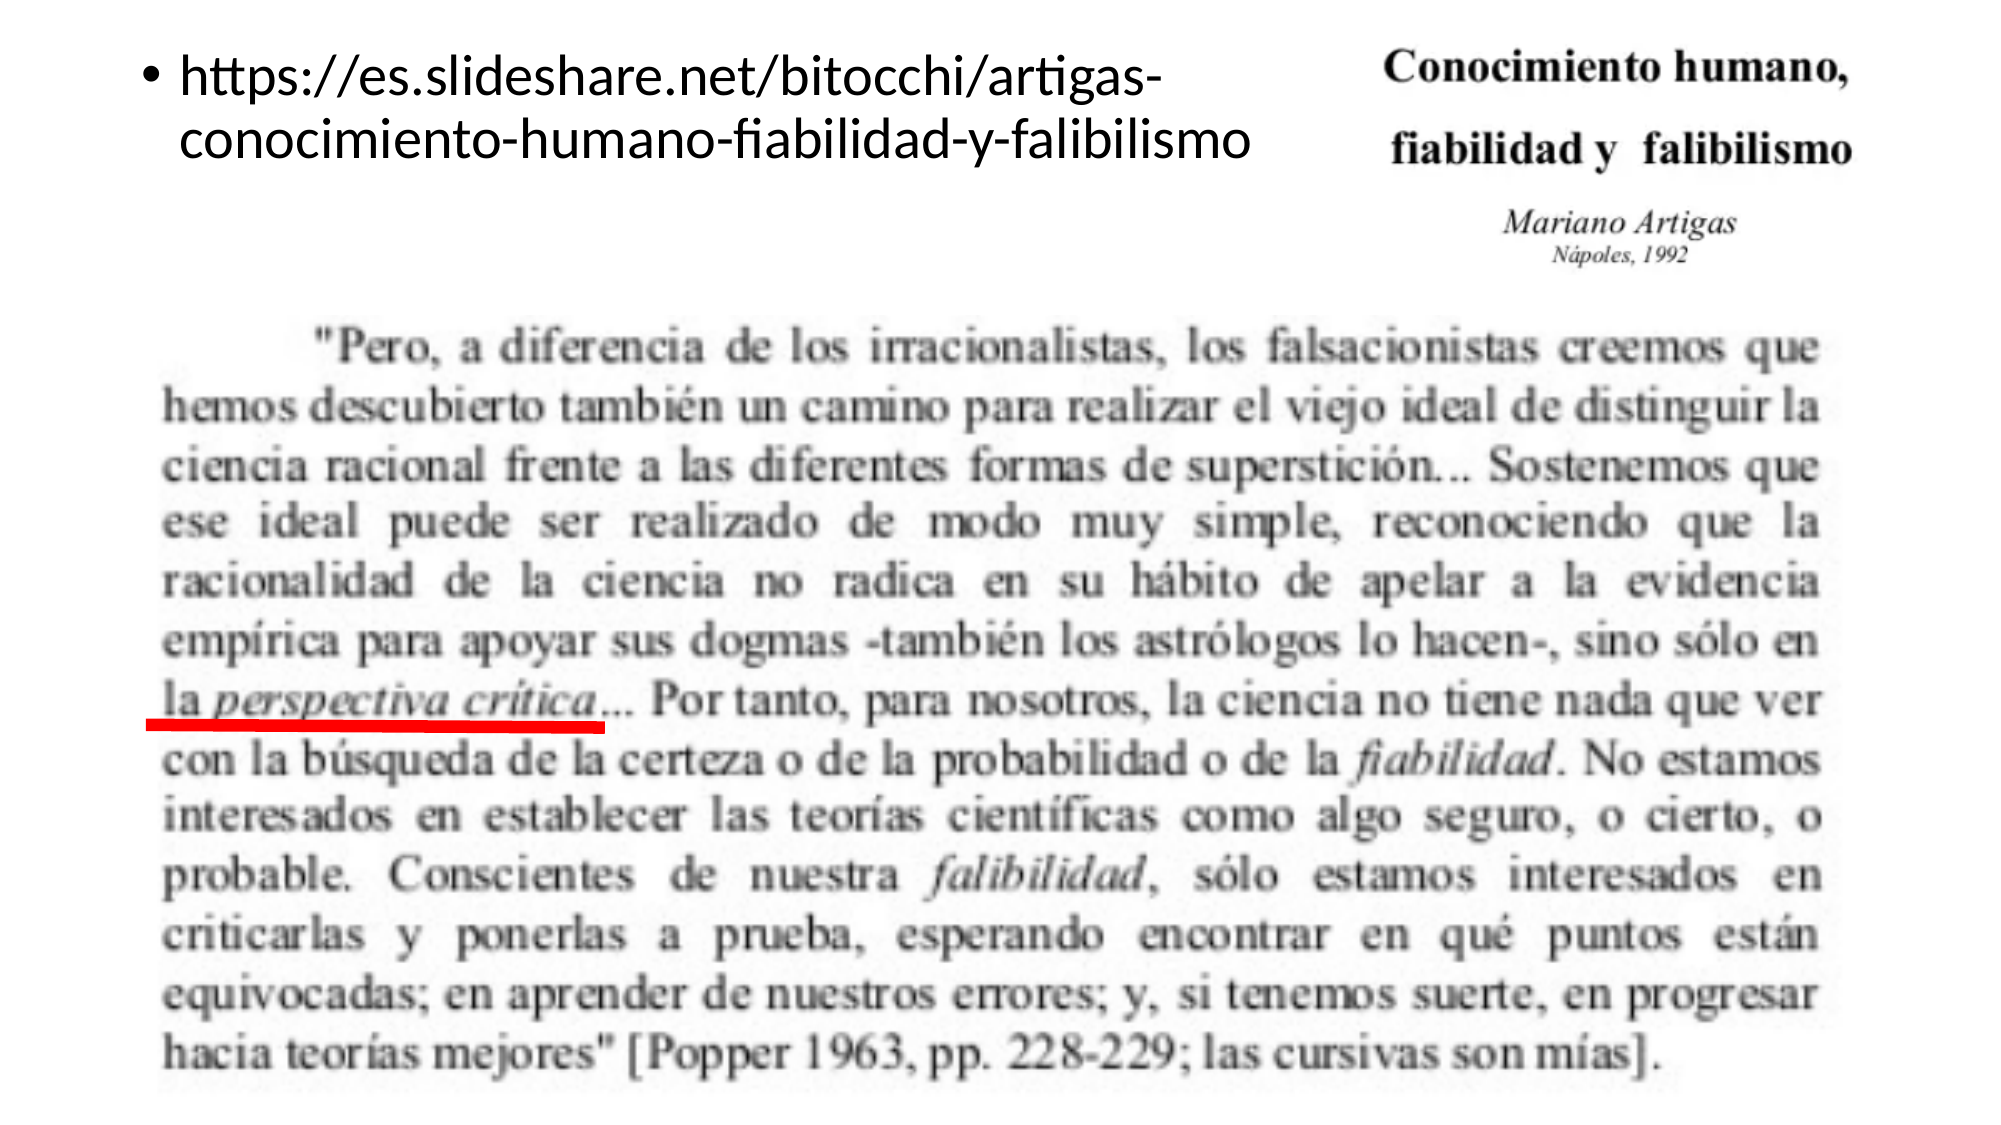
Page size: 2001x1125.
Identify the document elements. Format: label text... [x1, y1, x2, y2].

picture [126, 315, 1859, 1100]
list https://es.slideshare.net/bitocchi/artigas-conocimiento-humano-fiabilidad-y-falibilismo [126, 38, 1280, 206]
picture [1367, 0, 1880, 275]
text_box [145, 724, 605, 728]
